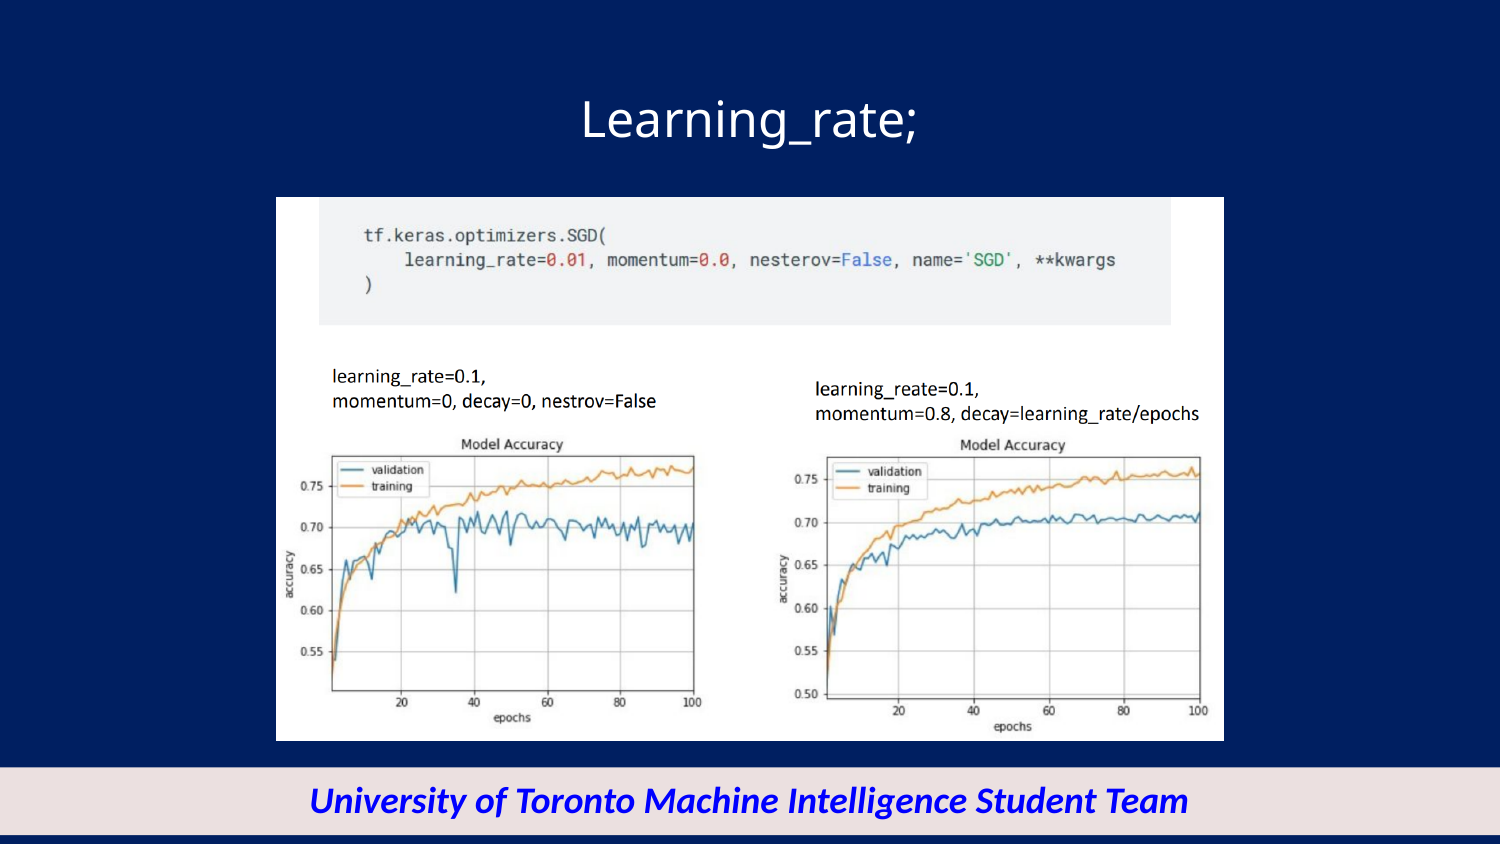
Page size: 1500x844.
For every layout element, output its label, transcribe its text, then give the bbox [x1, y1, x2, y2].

list [51, 189, 1449, 750]
picture [275, 197, 1224, 741]
title Learning_rate; [51, 72, 1449, 167]
